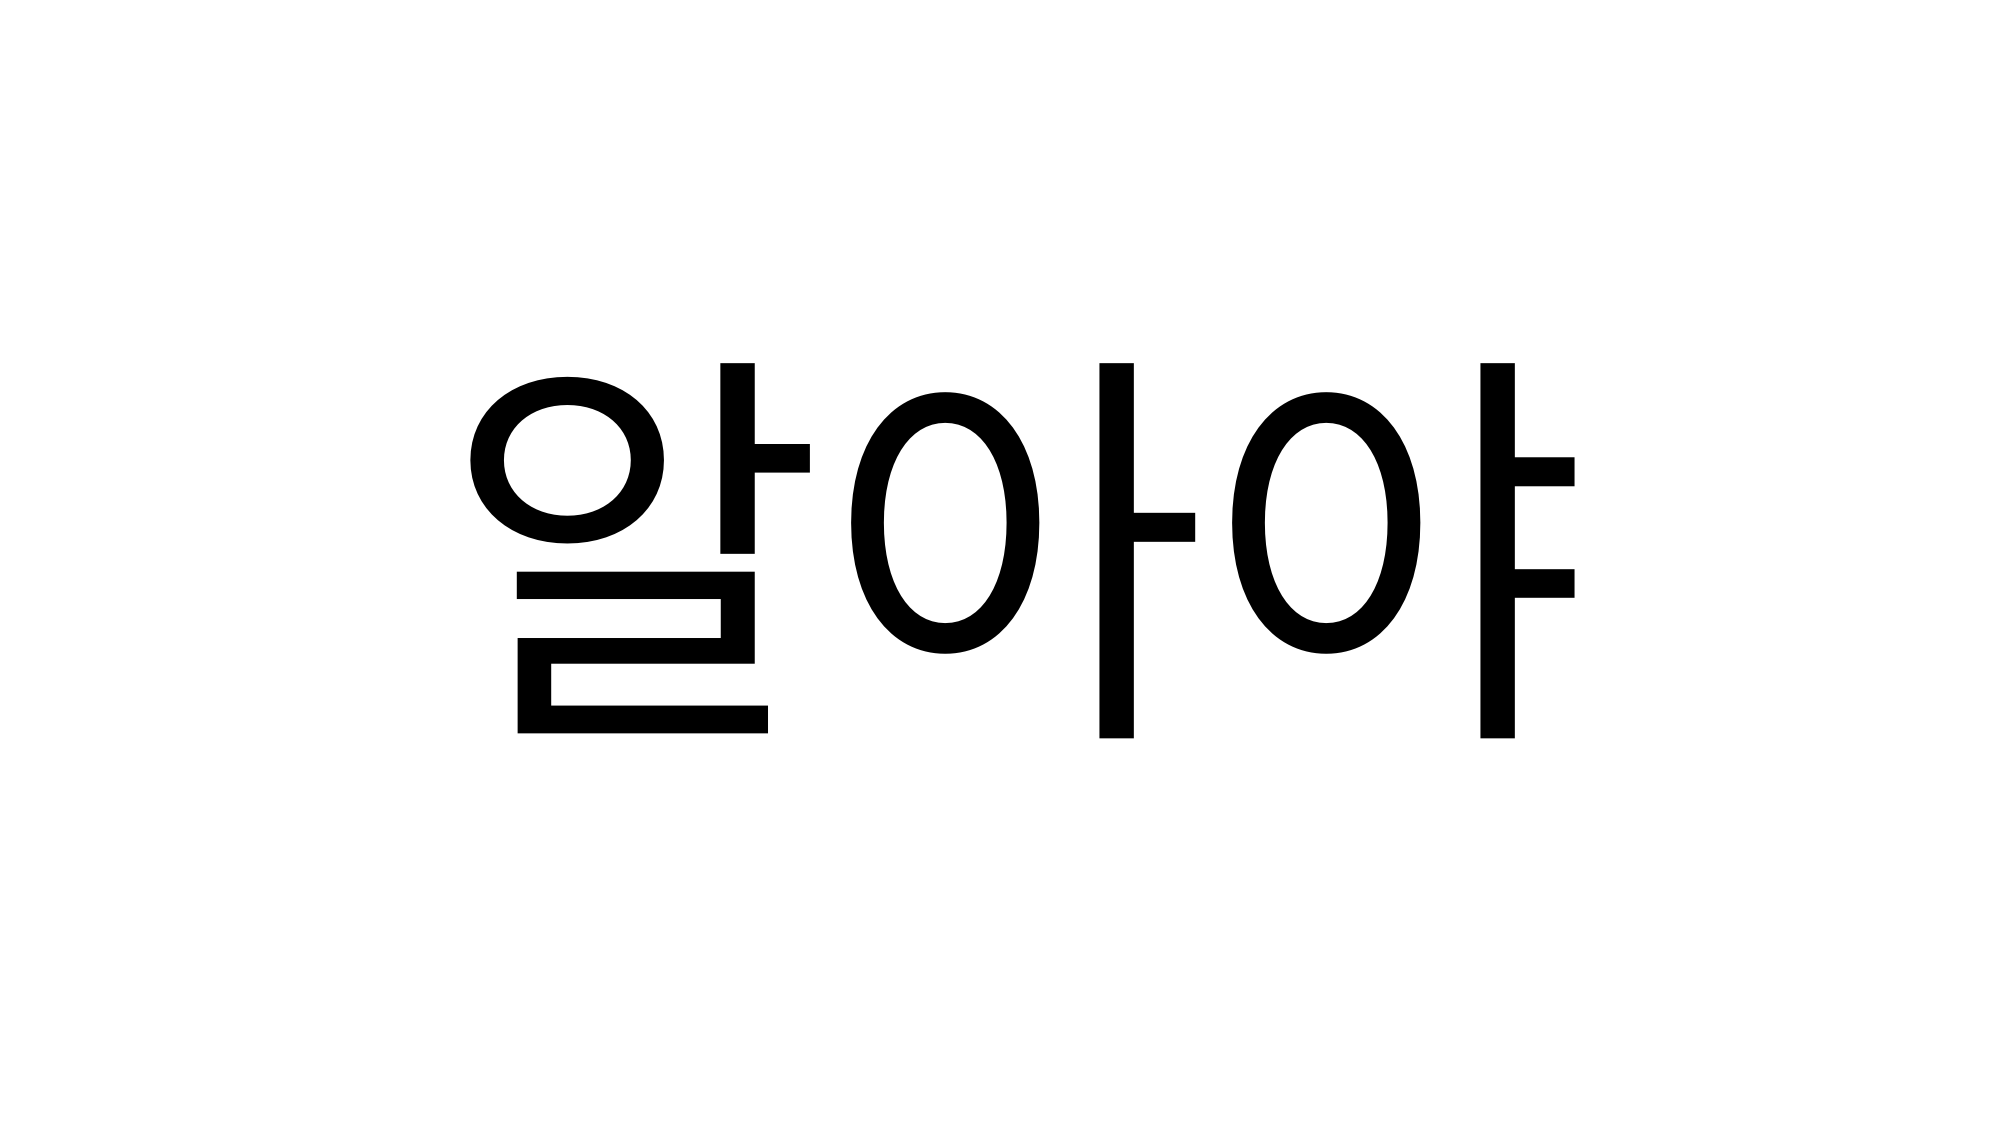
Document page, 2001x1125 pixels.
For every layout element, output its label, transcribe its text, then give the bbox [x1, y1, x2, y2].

text_box 알아야 [222, 213, 1809, 870]
